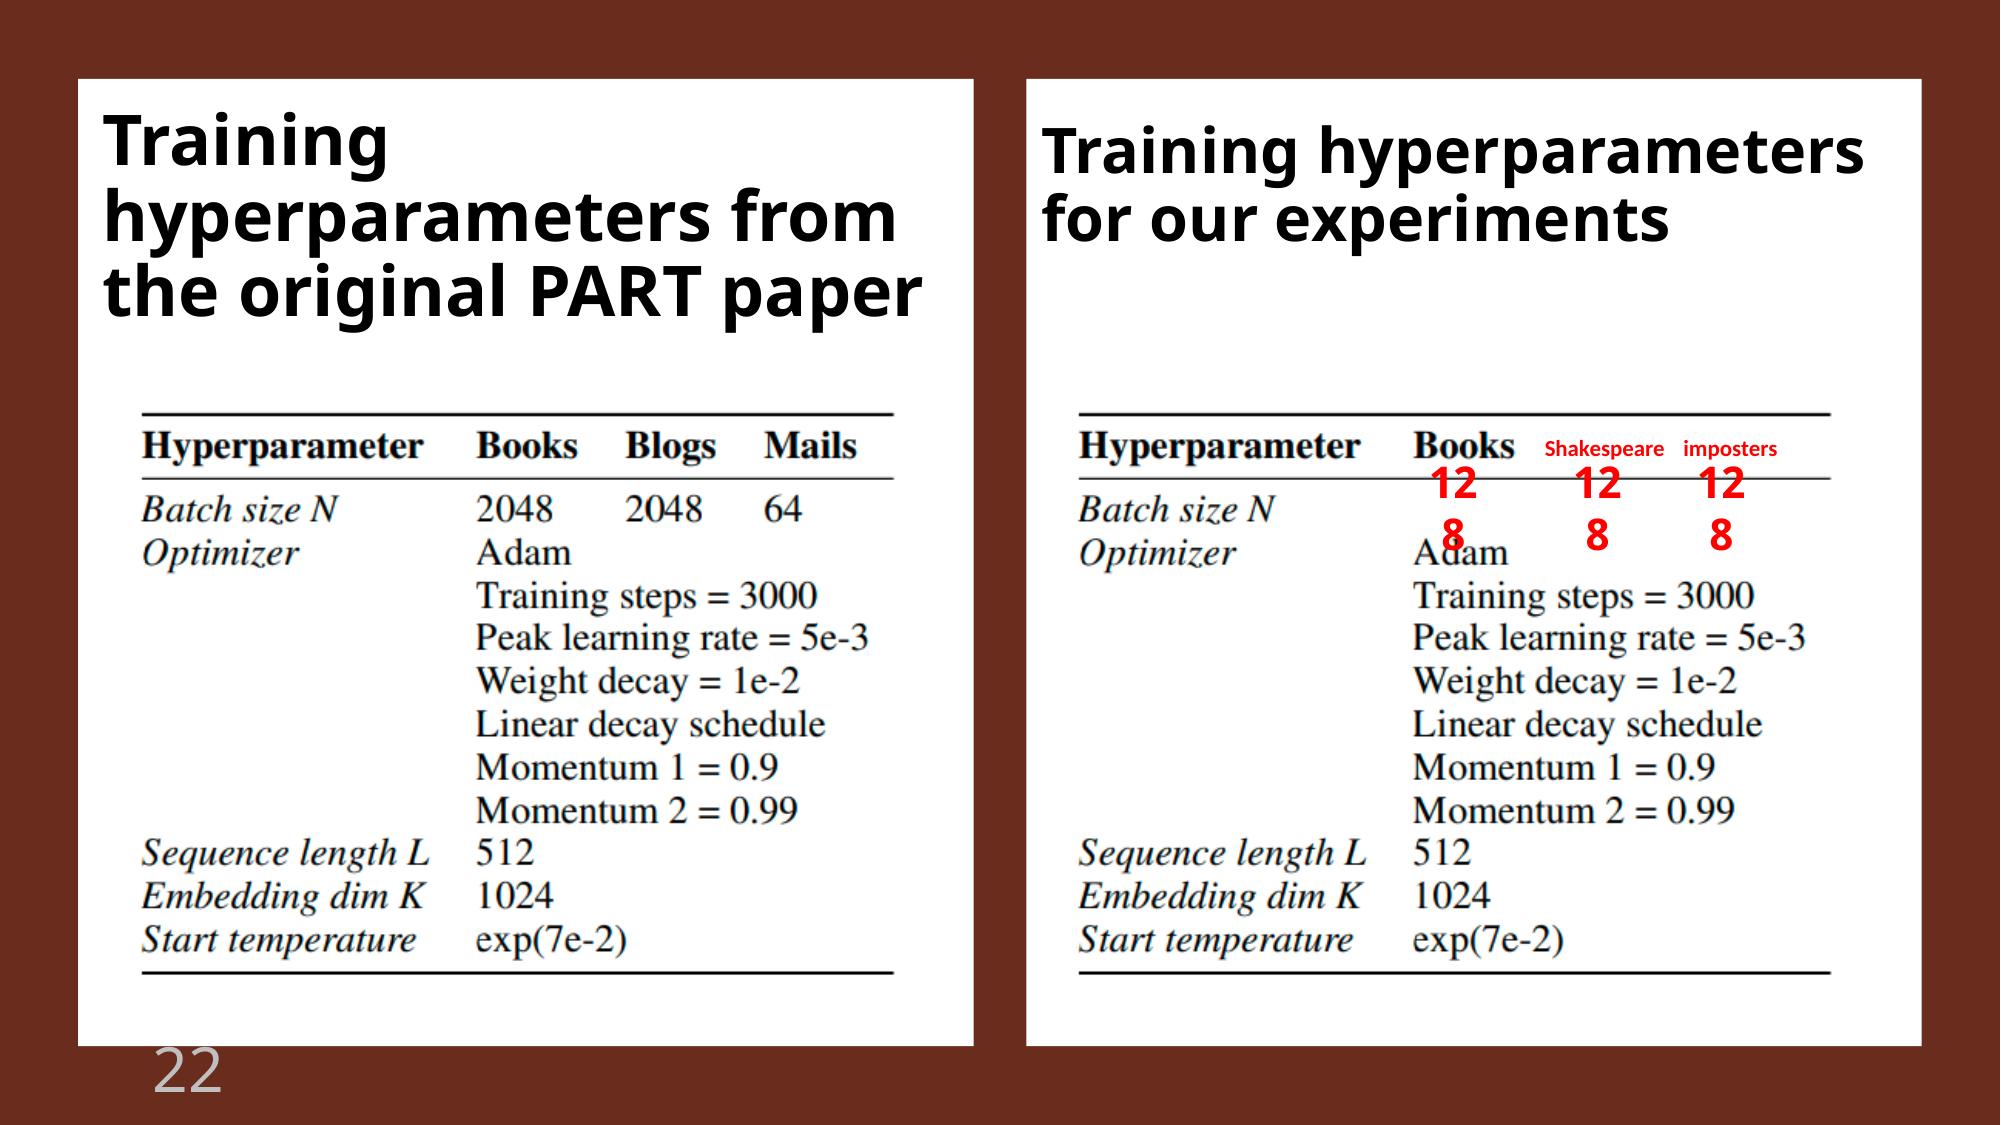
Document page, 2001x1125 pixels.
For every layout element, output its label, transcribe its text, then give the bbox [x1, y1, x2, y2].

text_box [77, 78, 975, 1047]
text_box [0, 0, 2000, 1125]
text_box Training hyperparameters for our experiments [1026, 78, 1888, 296]
picture [1051, 401, 1857, 995]
picture [114, 401, 920, 995]
title Training hyperparameters from the original PART paper [87, 87, 949, 350]
slide_number 22 [137, 1042, 588, 1103]
text_box [1025, 78, 1923, 1047]
